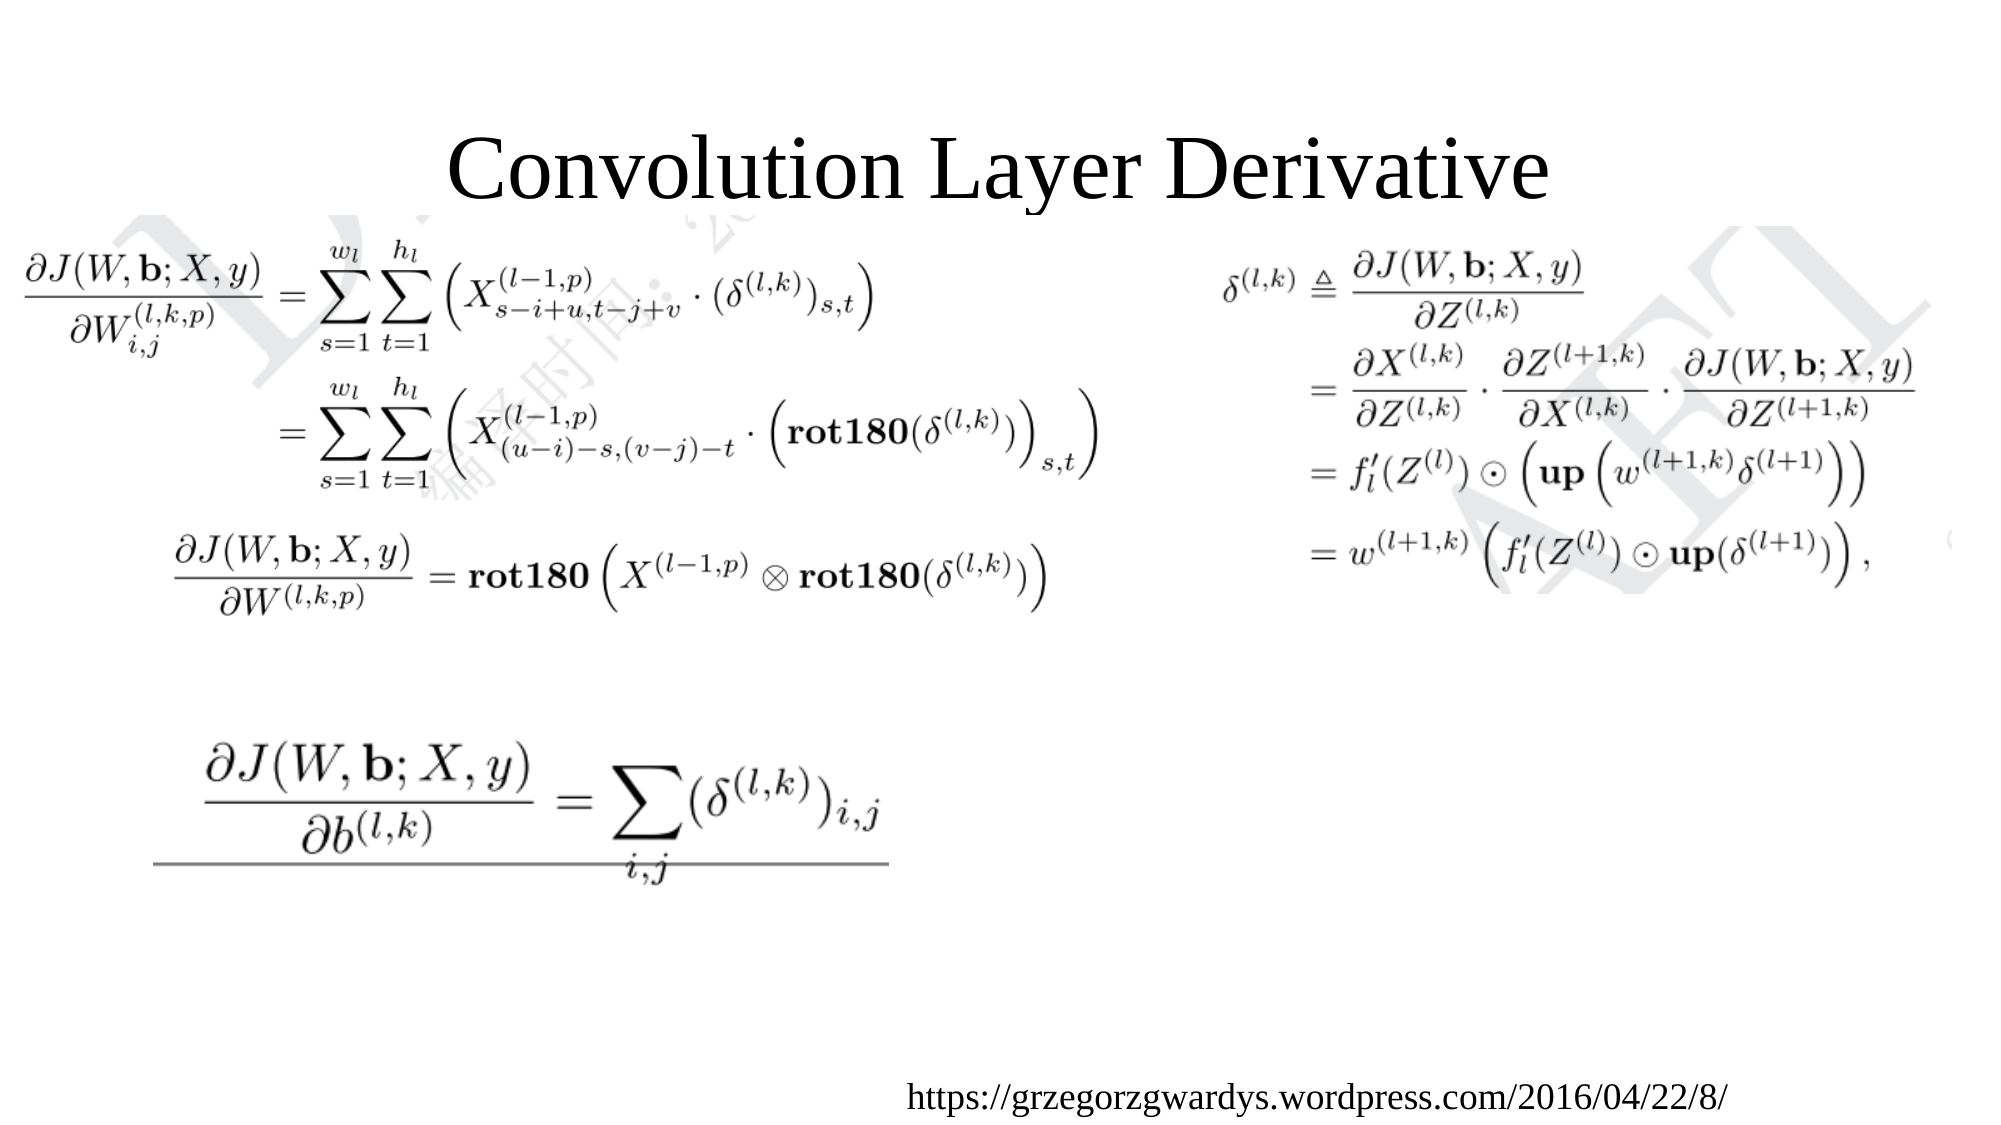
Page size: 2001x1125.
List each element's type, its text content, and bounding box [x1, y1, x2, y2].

picture [141, 505, 1056, 641]
picture [153, 721, 889, 894]
picture [1193, 226, 1952, 594]
title Convolution Layer Derivative [137, 59, 1863, 278]
text_box https://grzegorzgwardys.wordpress.com/2016/04/22/8/ [892, 1064, 1744, 1125]
picture [0, 215, 1112, 500]
